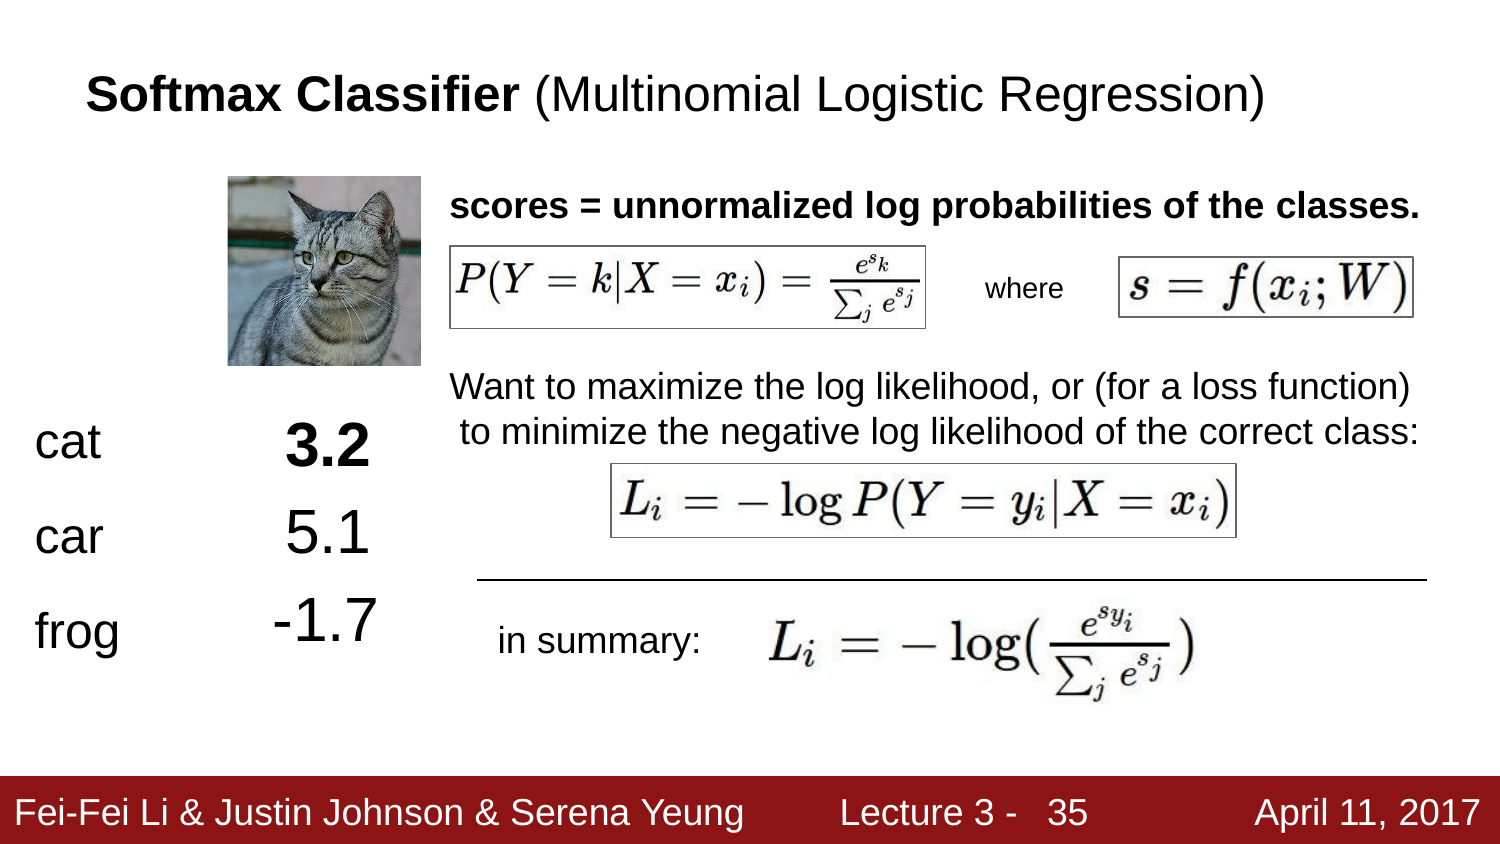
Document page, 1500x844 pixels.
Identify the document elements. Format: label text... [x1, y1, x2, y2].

footer April 11, 2017 [1252, 789, 1488, 844]
text_box 3.2 5.1 -1.7 [270, 389, 383, 654]
text_box [450, 246, 926, 329]
slide_number Fei-Fei Li & Justin Johnson & Serena Yeung [11, 789, 753, 844]
text_box scores = unnormalized log probabilities of the classes. where [447, 178, 1426, 305]
text_box [610, 463, 1236, 538]
text_box [227, 176, 421, 366]
text_box in summary: [495, 613, 704, 661]
title Softmax Classifier (Multinomial Logistic Regression) [83, 58, 1274, 202]
text_box Want to maximize the log likelihood, or (for a loss function) to minimize the negative log likelihood of the correct class: [447, 359, 1421, 452]
slide_number 35 [1033, 788, 1093, 844]
text_box [1118, 305, 1414, 318]
text_box cat car frog [32, 371, 123, 659]
text_box [768, 597, 1198, 706]
text_box Lecture 3 - [837, 789, 1021, 833]
